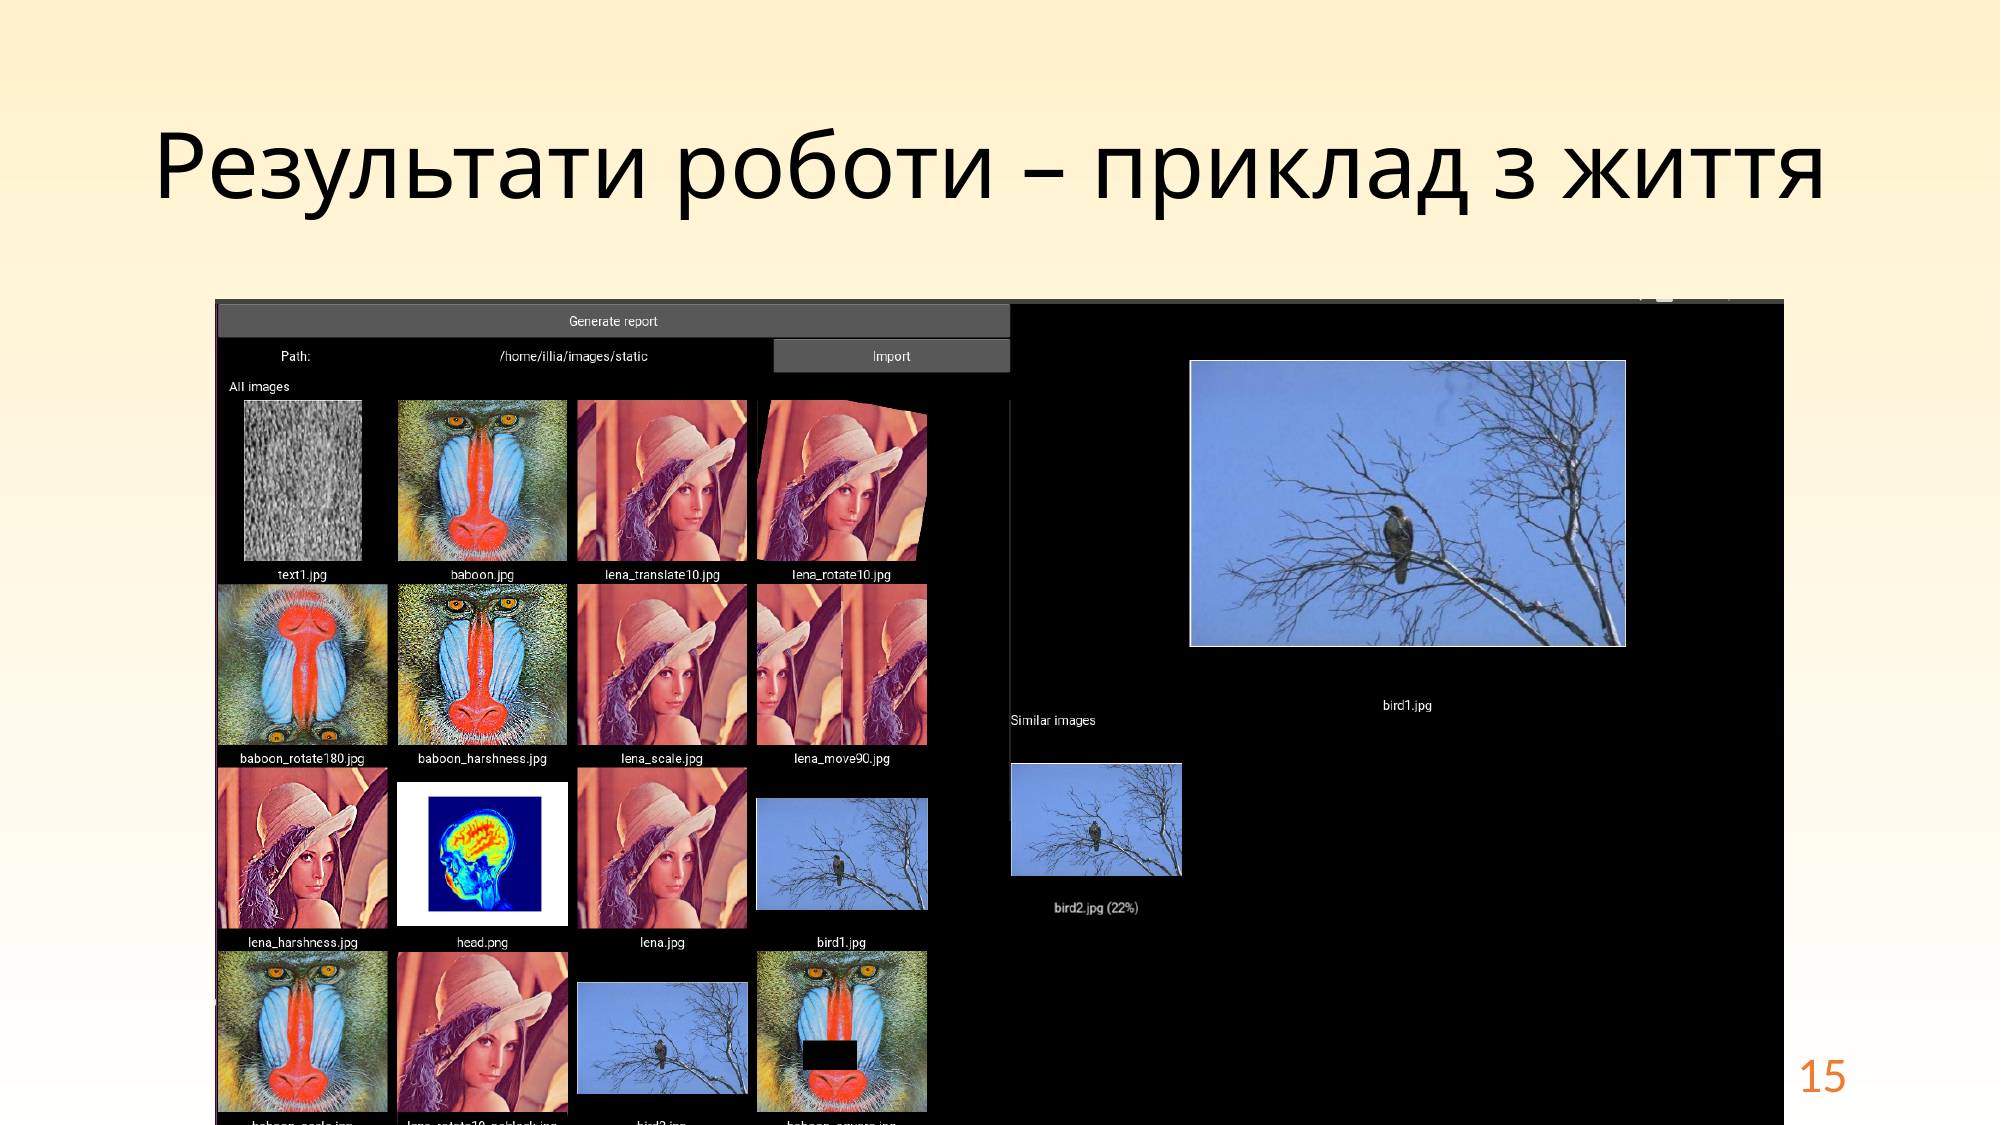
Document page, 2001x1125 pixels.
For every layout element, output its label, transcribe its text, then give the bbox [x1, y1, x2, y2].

slide_number 15 [1784, 1042, 1863, 1103]
title Результати роботи – приклад з життя [137, 59, 1863, 278]
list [215, 299, 1784, 1125]
